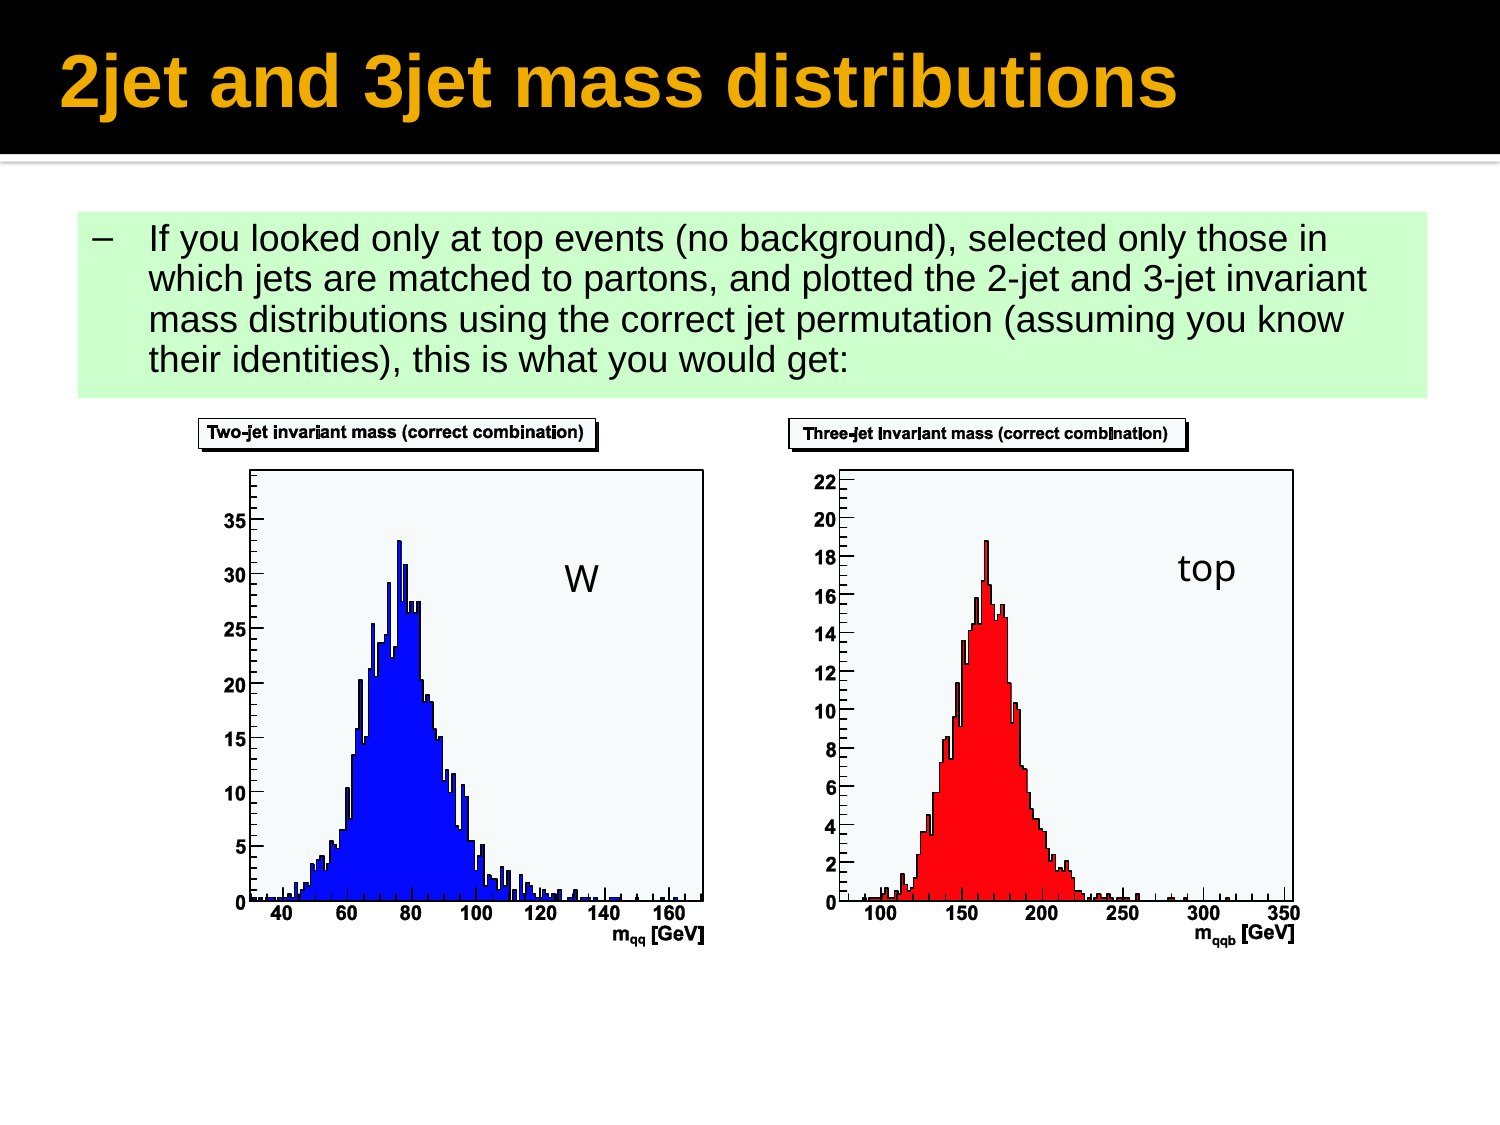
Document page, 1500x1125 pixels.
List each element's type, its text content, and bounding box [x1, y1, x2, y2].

text_box If you looked only at top events (no background), selected only those in which jets are matched to partons, and plotted the 2-jet and 3-jet invariant mass distributions using the correct jet permutation (assuming you know their identities), this is what you would get: [77, 211, 1428, 399]
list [197, 416, 1303, 948]
title 2jet and 3jet mass distributions [44, 0, 1467, 155]
